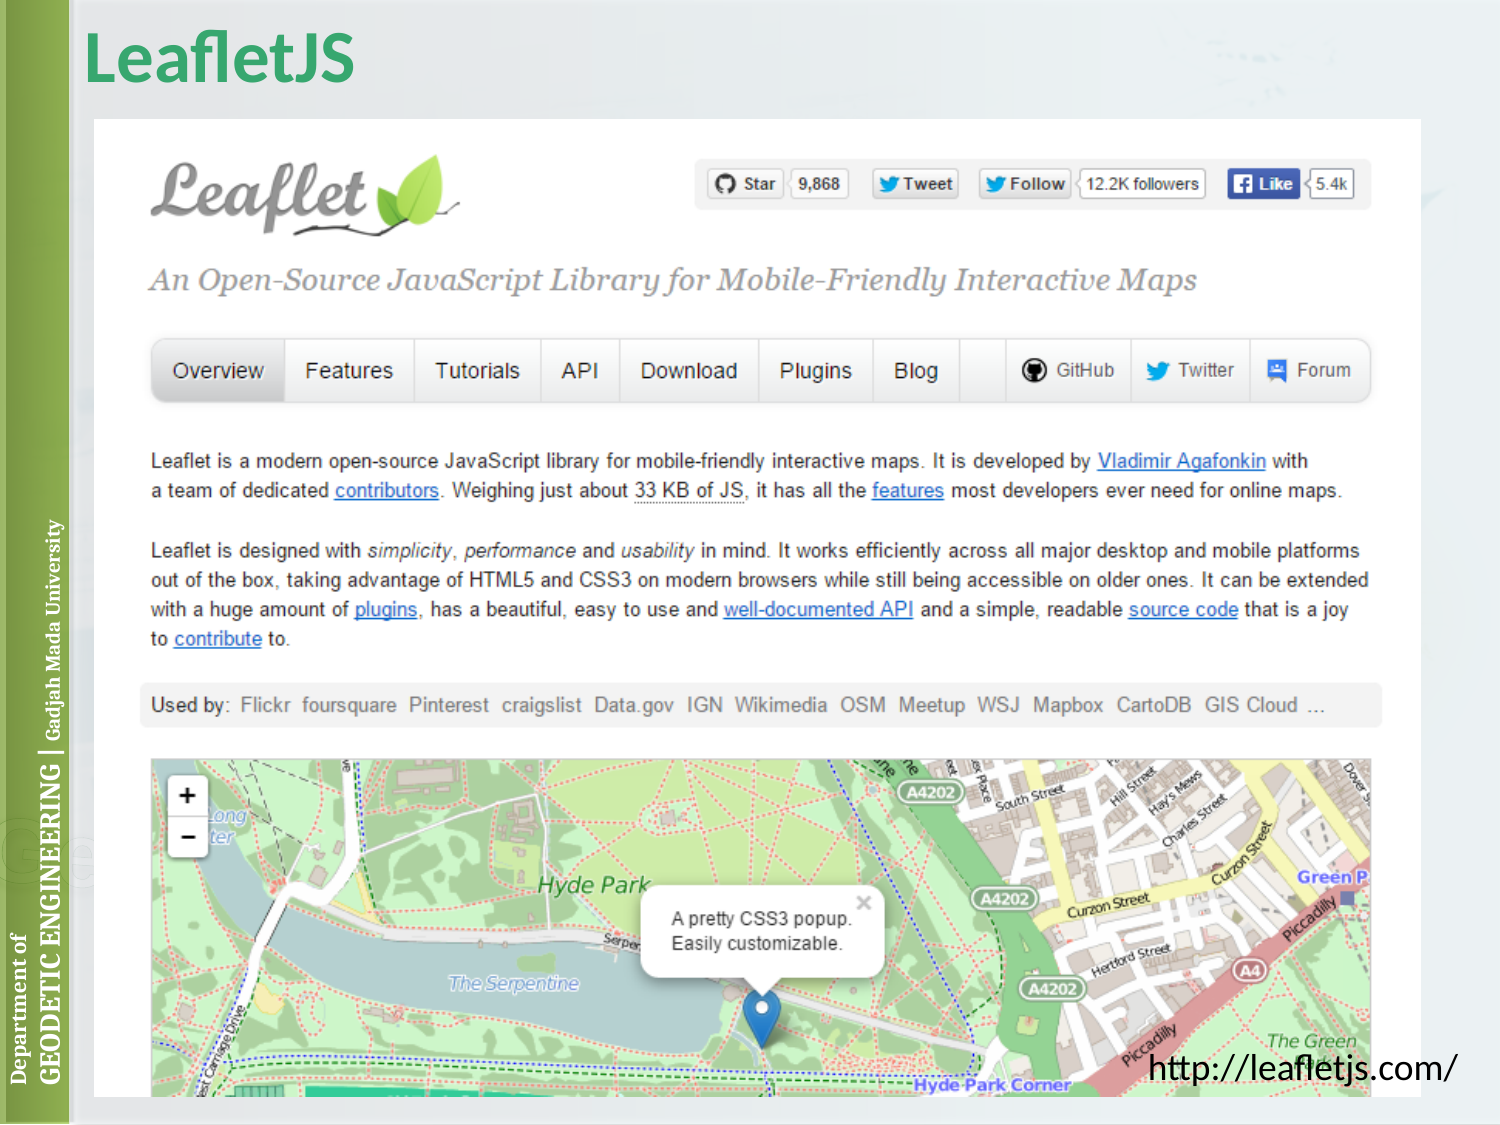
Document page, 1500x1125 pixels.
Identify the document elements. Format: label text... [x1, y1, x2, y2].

text_box LeafletJS [70, 0, 1445, 104]
picture [93, 118, 1422, 1098]
text_box http://leafletjs.com/ [1429, 1036, 1474, 1096]
